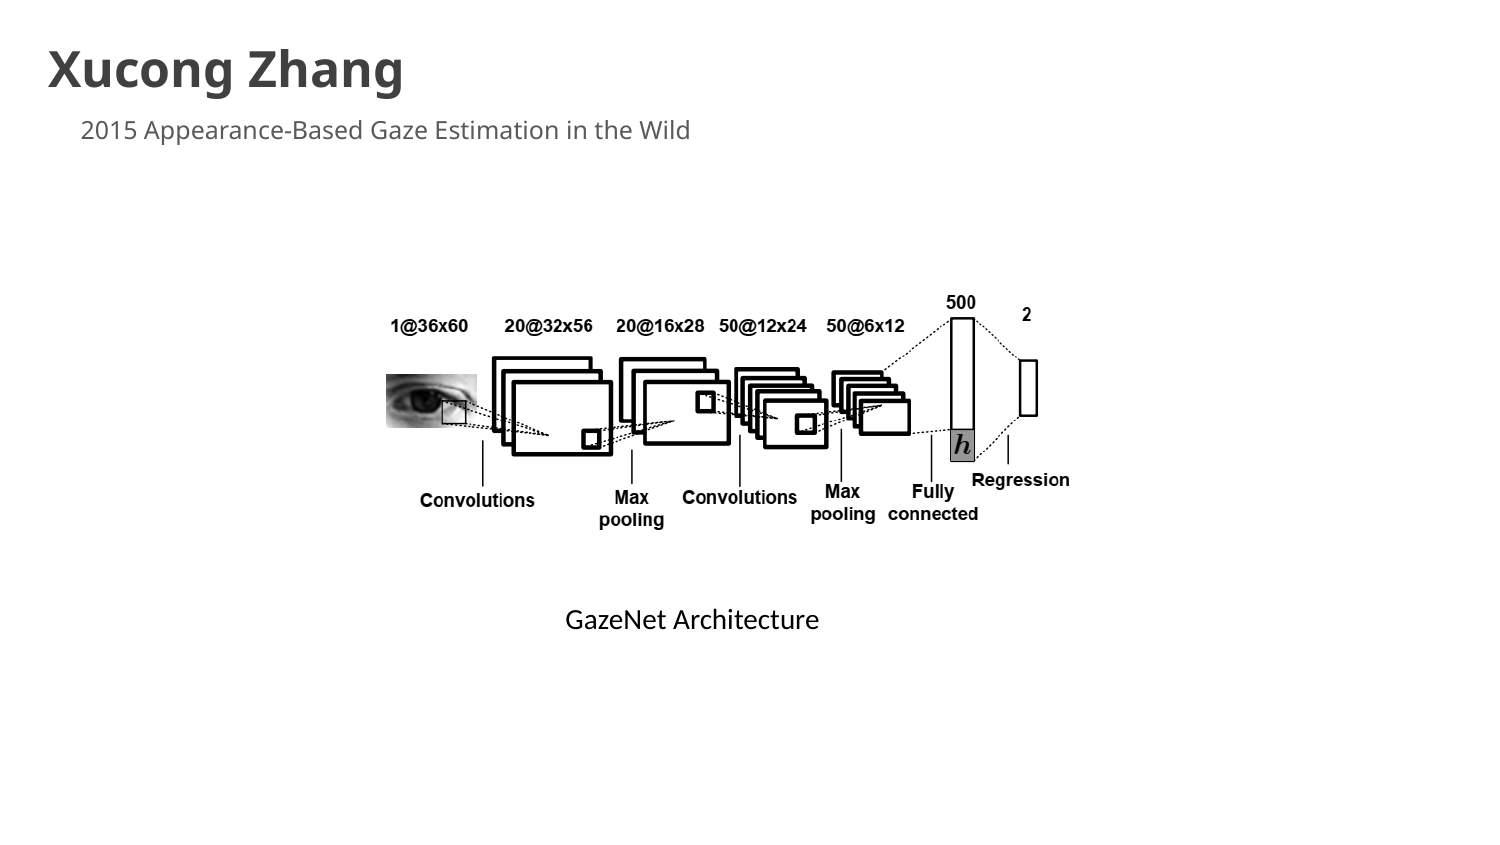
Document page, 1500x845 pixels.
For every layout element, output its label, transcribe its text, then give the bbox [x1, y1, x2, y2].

picture [383, 262, 1087, 547]
text_box 2015 Appearance-Based Gaze Estimation in the Wild [64, 106, 845, 153]
text_box GazeNet Architecture [550, 593, 841, 678]
text_box Xucong Zhang [32, 29, 567, 106]
